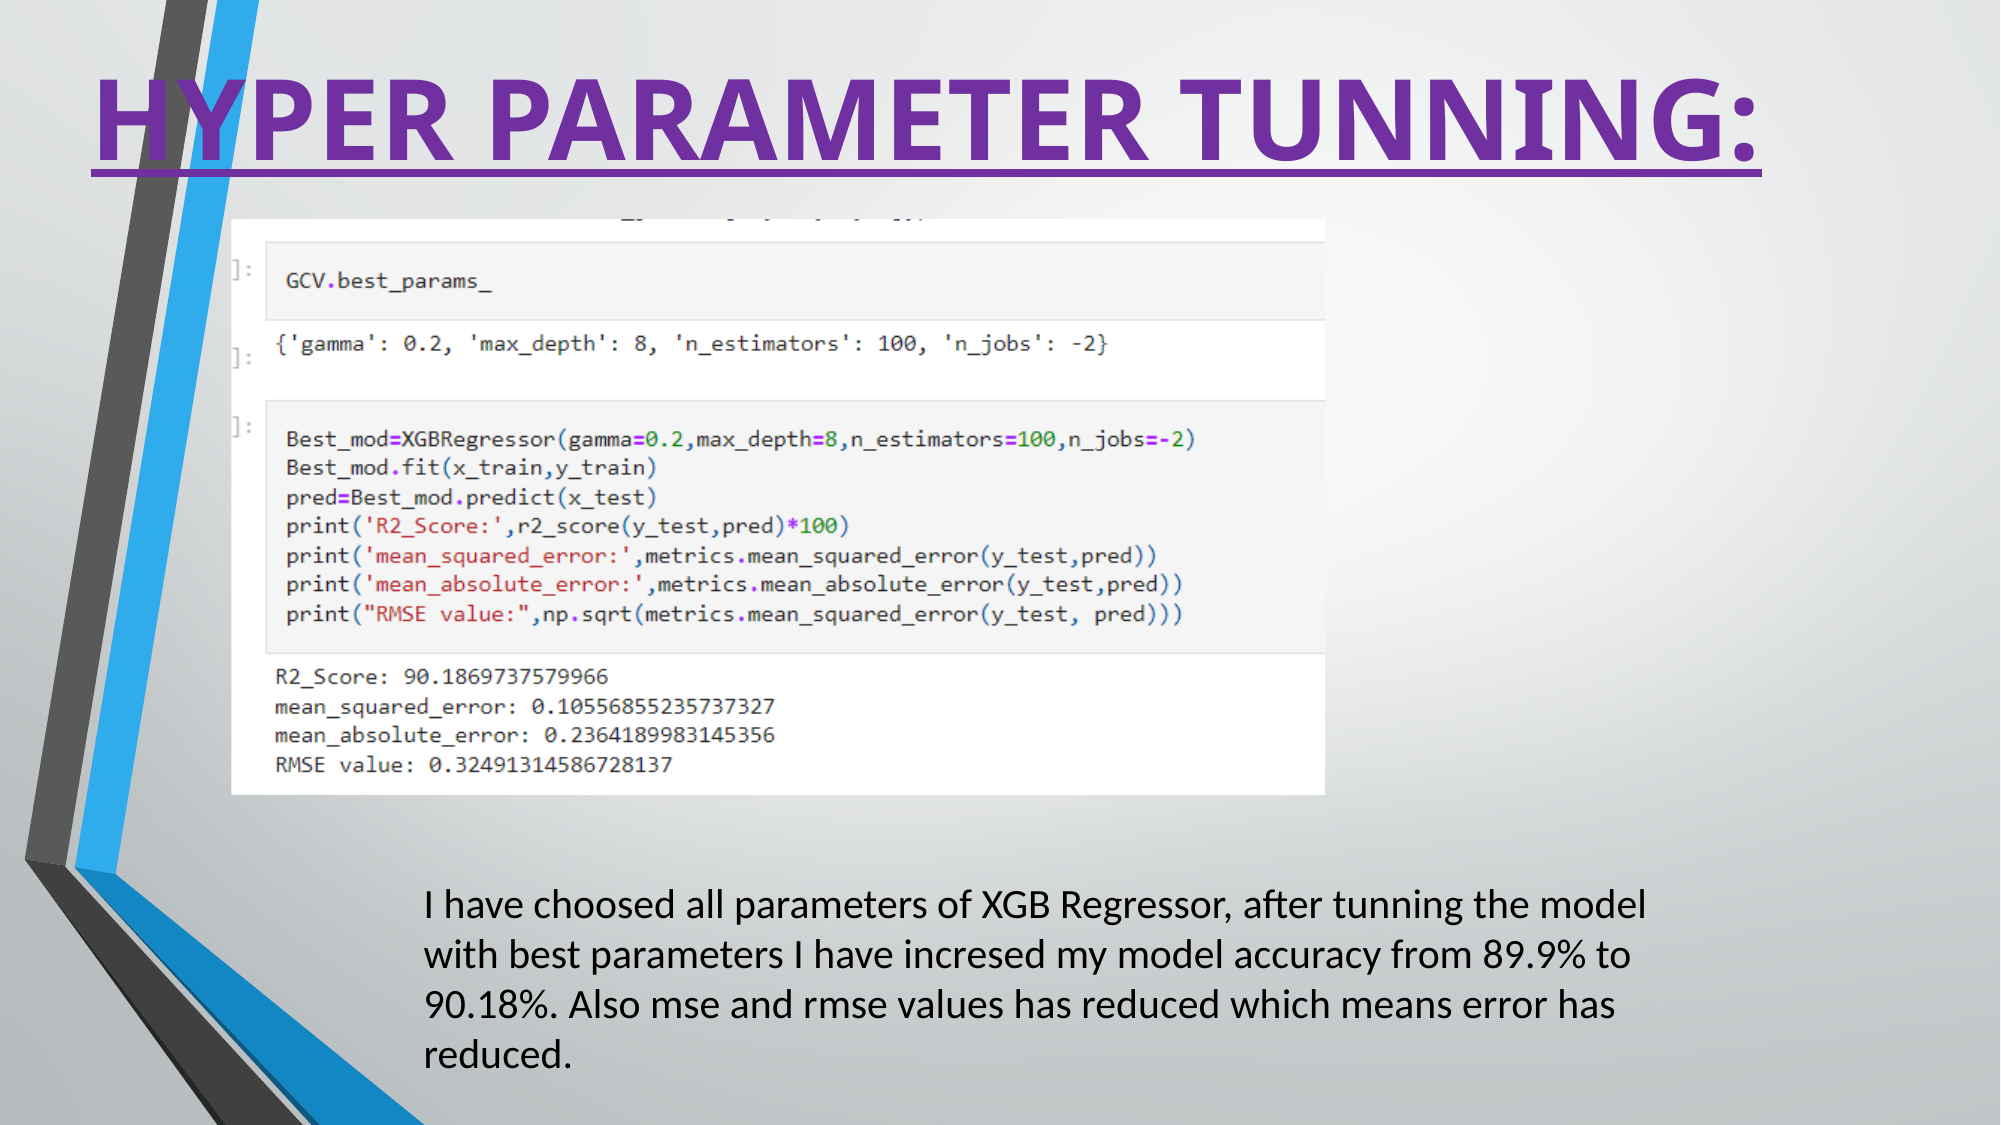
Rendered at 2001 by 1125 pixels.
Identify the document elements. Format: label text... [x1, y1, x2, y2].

picture [231, 219, 1326, 795]
list [44, 219, 1570, 1090]
title HYPER PARAMETER TUNNING: [64, 58, 1788, 173]
text_box I have choosed all parameters of XGB Regressor, after tunning the model with best parameters I have incresed my model accuracy from 89.9% to 90.18%. Also mse and rmse values has reduced which means error has reduced. [408, 869, 1741, 1125]
